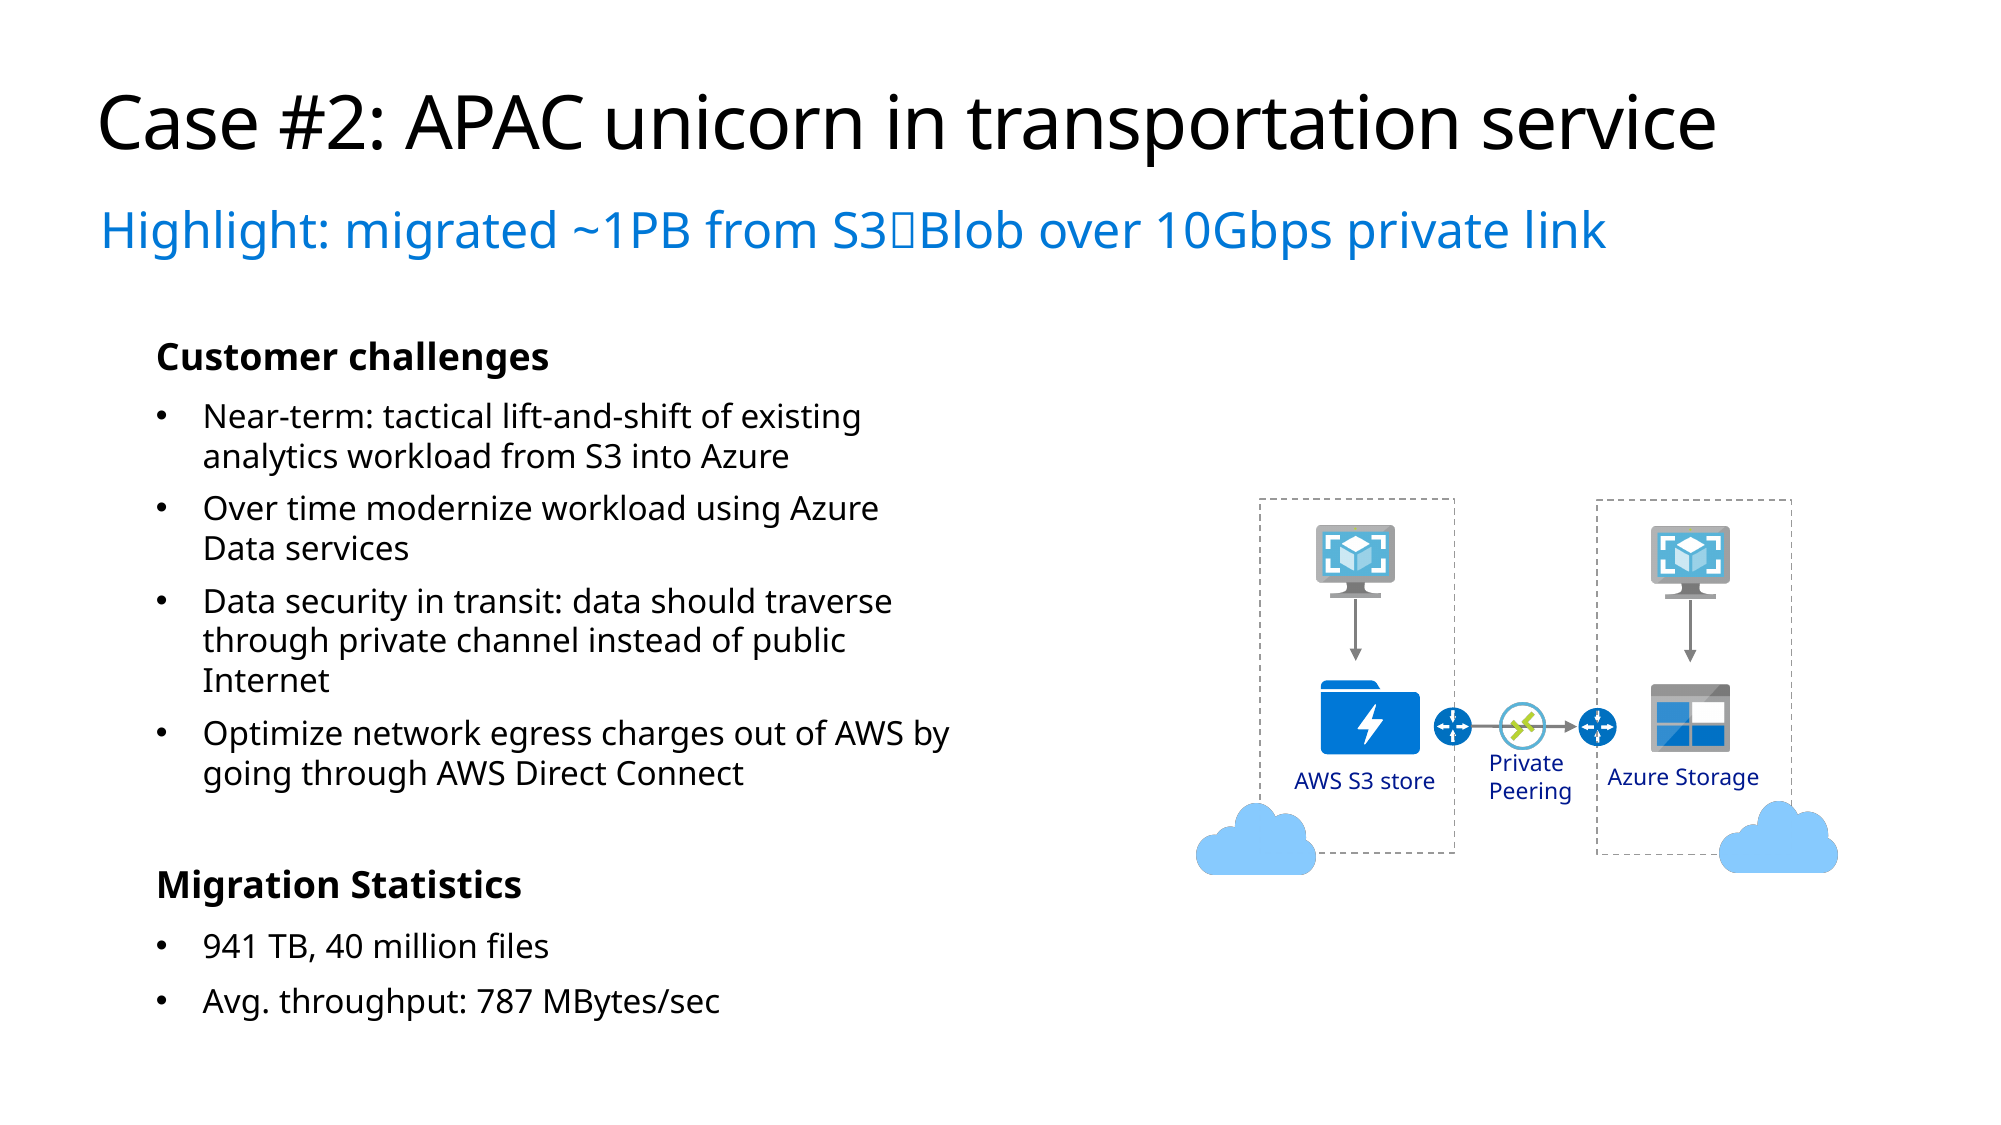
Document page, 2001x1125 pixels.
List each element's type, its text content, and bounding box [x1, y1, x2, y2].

picture [1719, 800, 1839, 873]
text_box AWS S3 store [1279, 758, 1459, 802]
picture [1650, 523, 1730, 603]
text_box [1259, 498, 1455, 802]
picture [1316, 675, 1422, 756]
text_box Highlight: migrated ~1PB from S3Blob over 10Gbps private link [85, 198, 1866, 259]
title Case #2: APAC unicorn in transportation service [96, 75, 1904, 166]
picture [1576, 706, 1618, 747]
picture [1196, 802, 1316, 875]
text_box [1316, 802, 1455, 854]
picture [1650, 677, 1730, 757]
picture [1316, 522, 1396, 601]
picture [1432, 705, 1473, 747]
text_box Customer challenges Near-term: tactical lift-and-shift of existing analytics workload from S3 into Azure Over time modernize workload using Azure Data services Data security in transit: data should traverse through private channel instead of public Internet Optimize network egress charges out of AWS by going through AWS Direct Connect Migration Statistics 941 TB, 40 million files Avg. throughput: 787 MBytes/sec [141, 325, 977, 1028]
text_box Private Peering [1473, 741, 1599, 812]
text_box [1596, 499, 1792, 855]
picture [1498, 702, 1547, 750]
